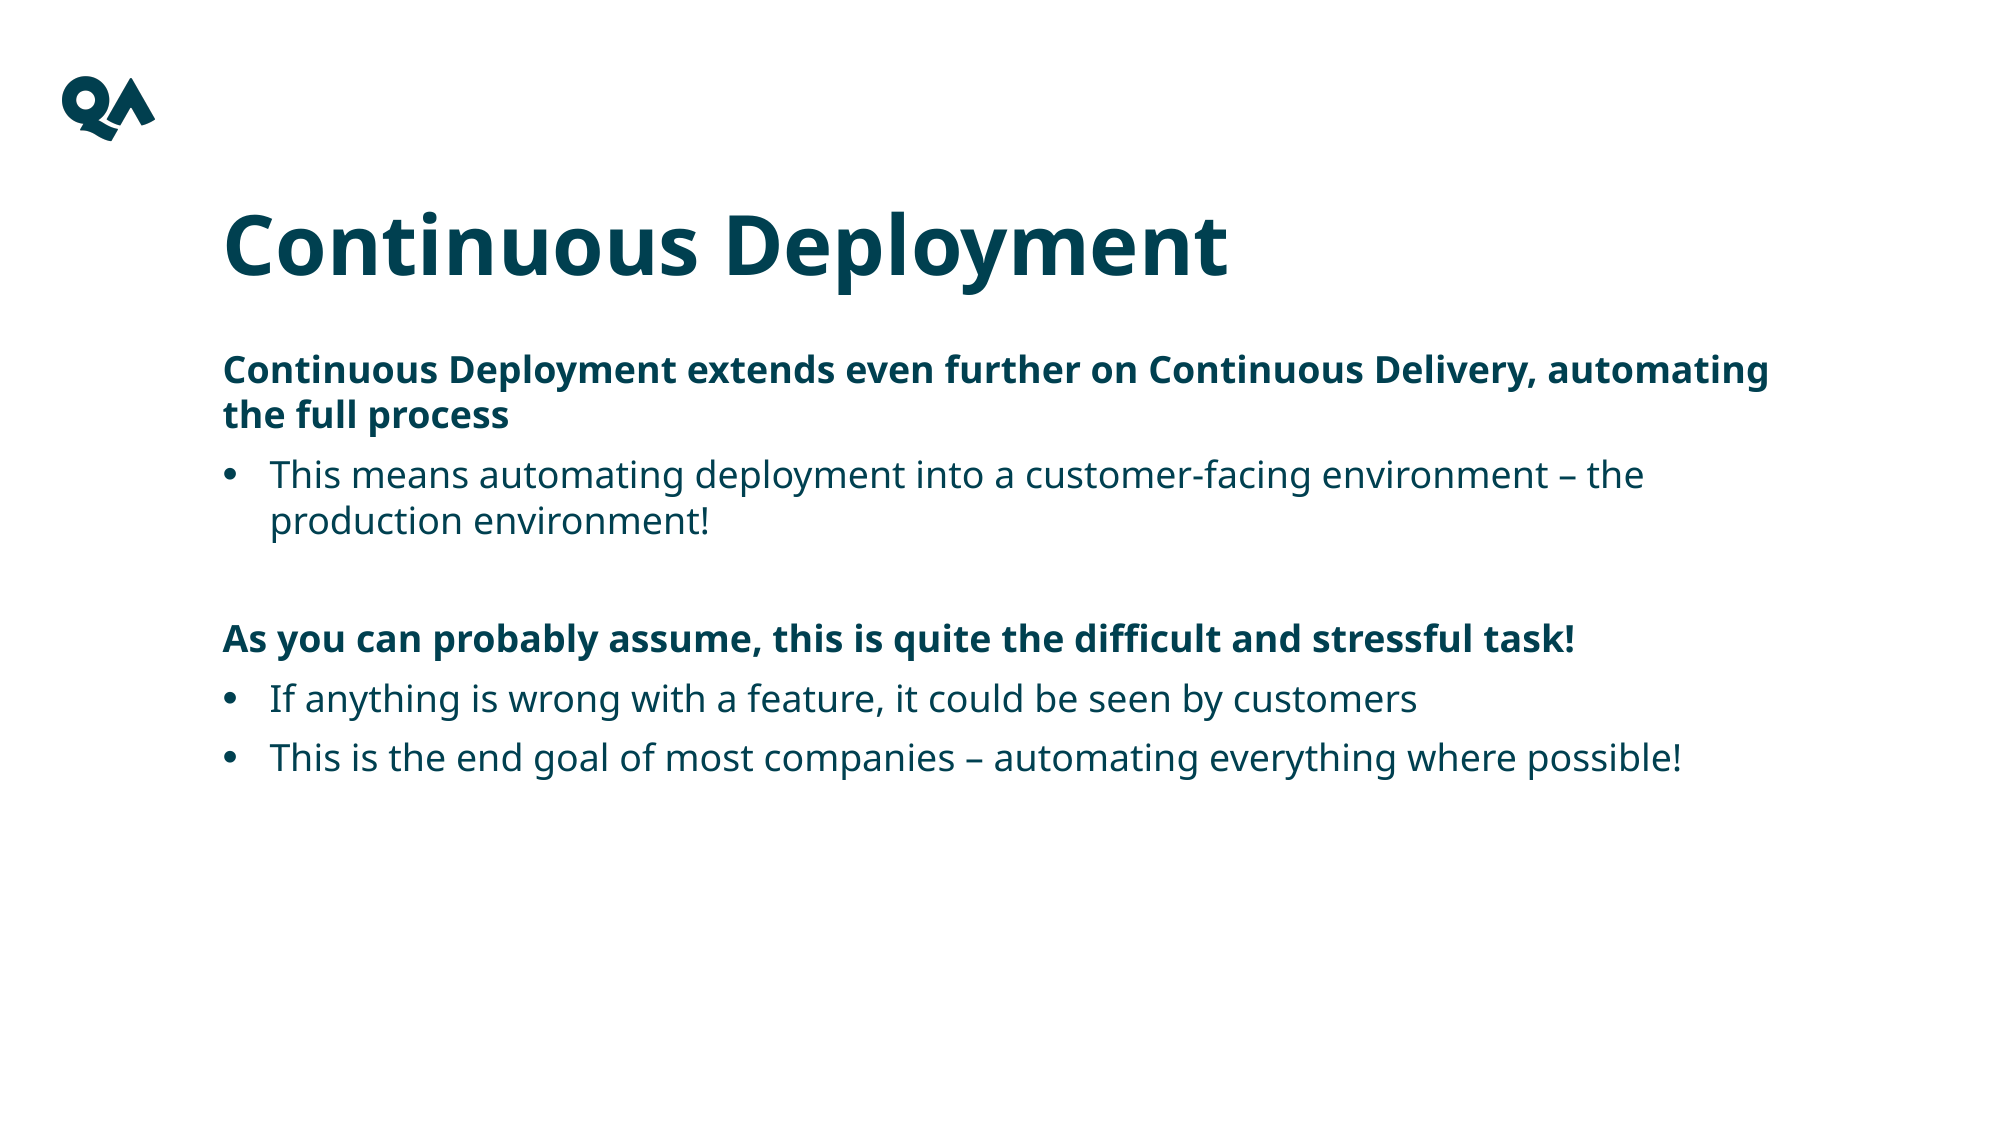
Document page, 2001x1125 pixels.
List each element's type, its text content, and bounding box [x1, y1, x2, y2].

picture [44, 61, 173, 153]
list Continuous Deployment [222, 203, 1779, 289]
list Continuous Deployment extends even further on Continuous Delivery, automating the full process This means automating deployment into a customer-facing environment – the production environment! As you can probably assume, this is quite the difficult and stressful task! If anything is wrong with a feature, it could be seen by customers This is the end goal of most companies – automating everything where possible! [222, 344, 1779, 1063]
